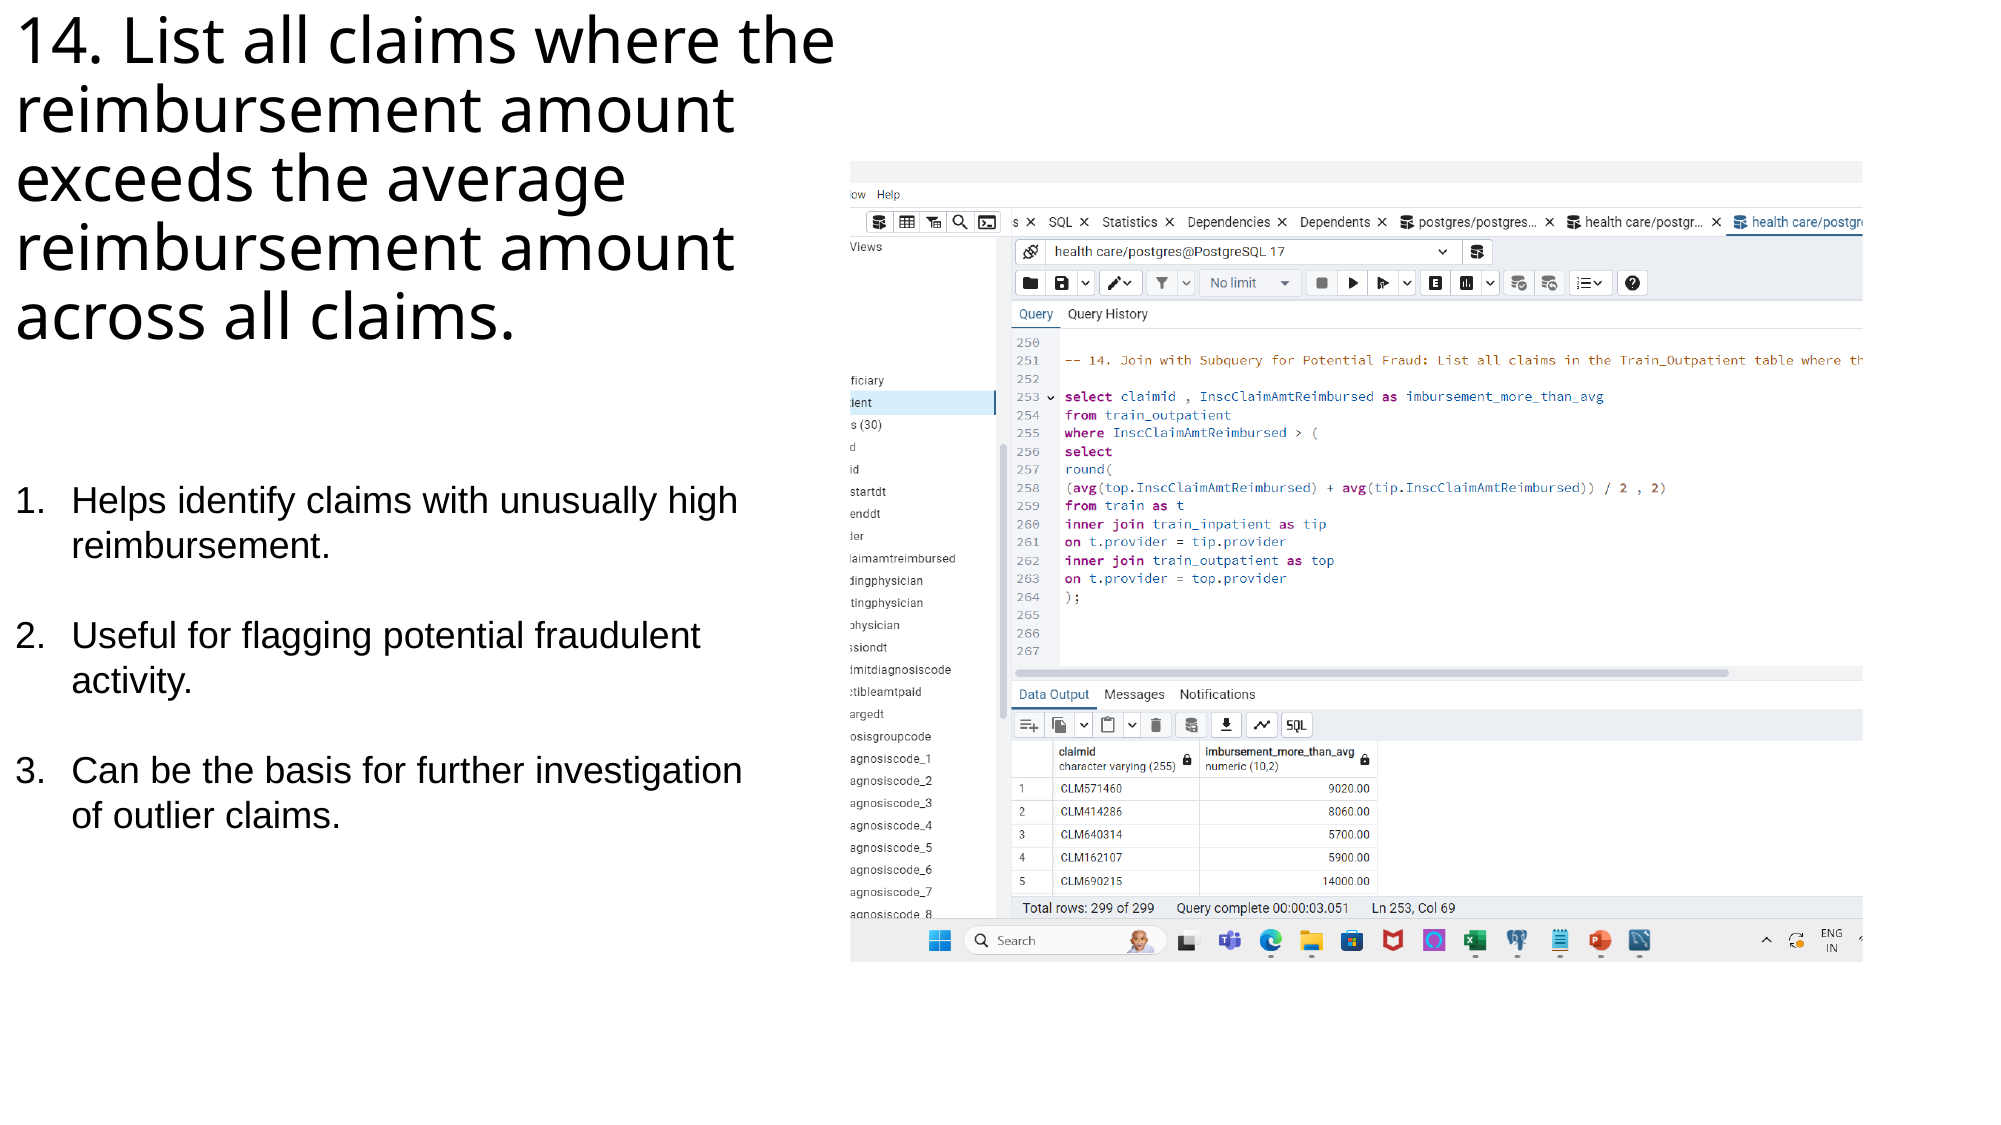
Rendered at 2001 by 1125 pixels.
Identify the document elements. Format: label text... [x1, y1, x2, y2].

title 14. List all claims where the reimbursement amount exceeds the average reimbursement amount across all claims. [0, 0, 933, 362]
list Helps identify claims with unusually high reimbursement. Useful for flagging potential fraudulent activity. Can be the basis for further investigation of outlier claims. [0, 307, 781, 960]
picture [850, 161, 1863, 962]
